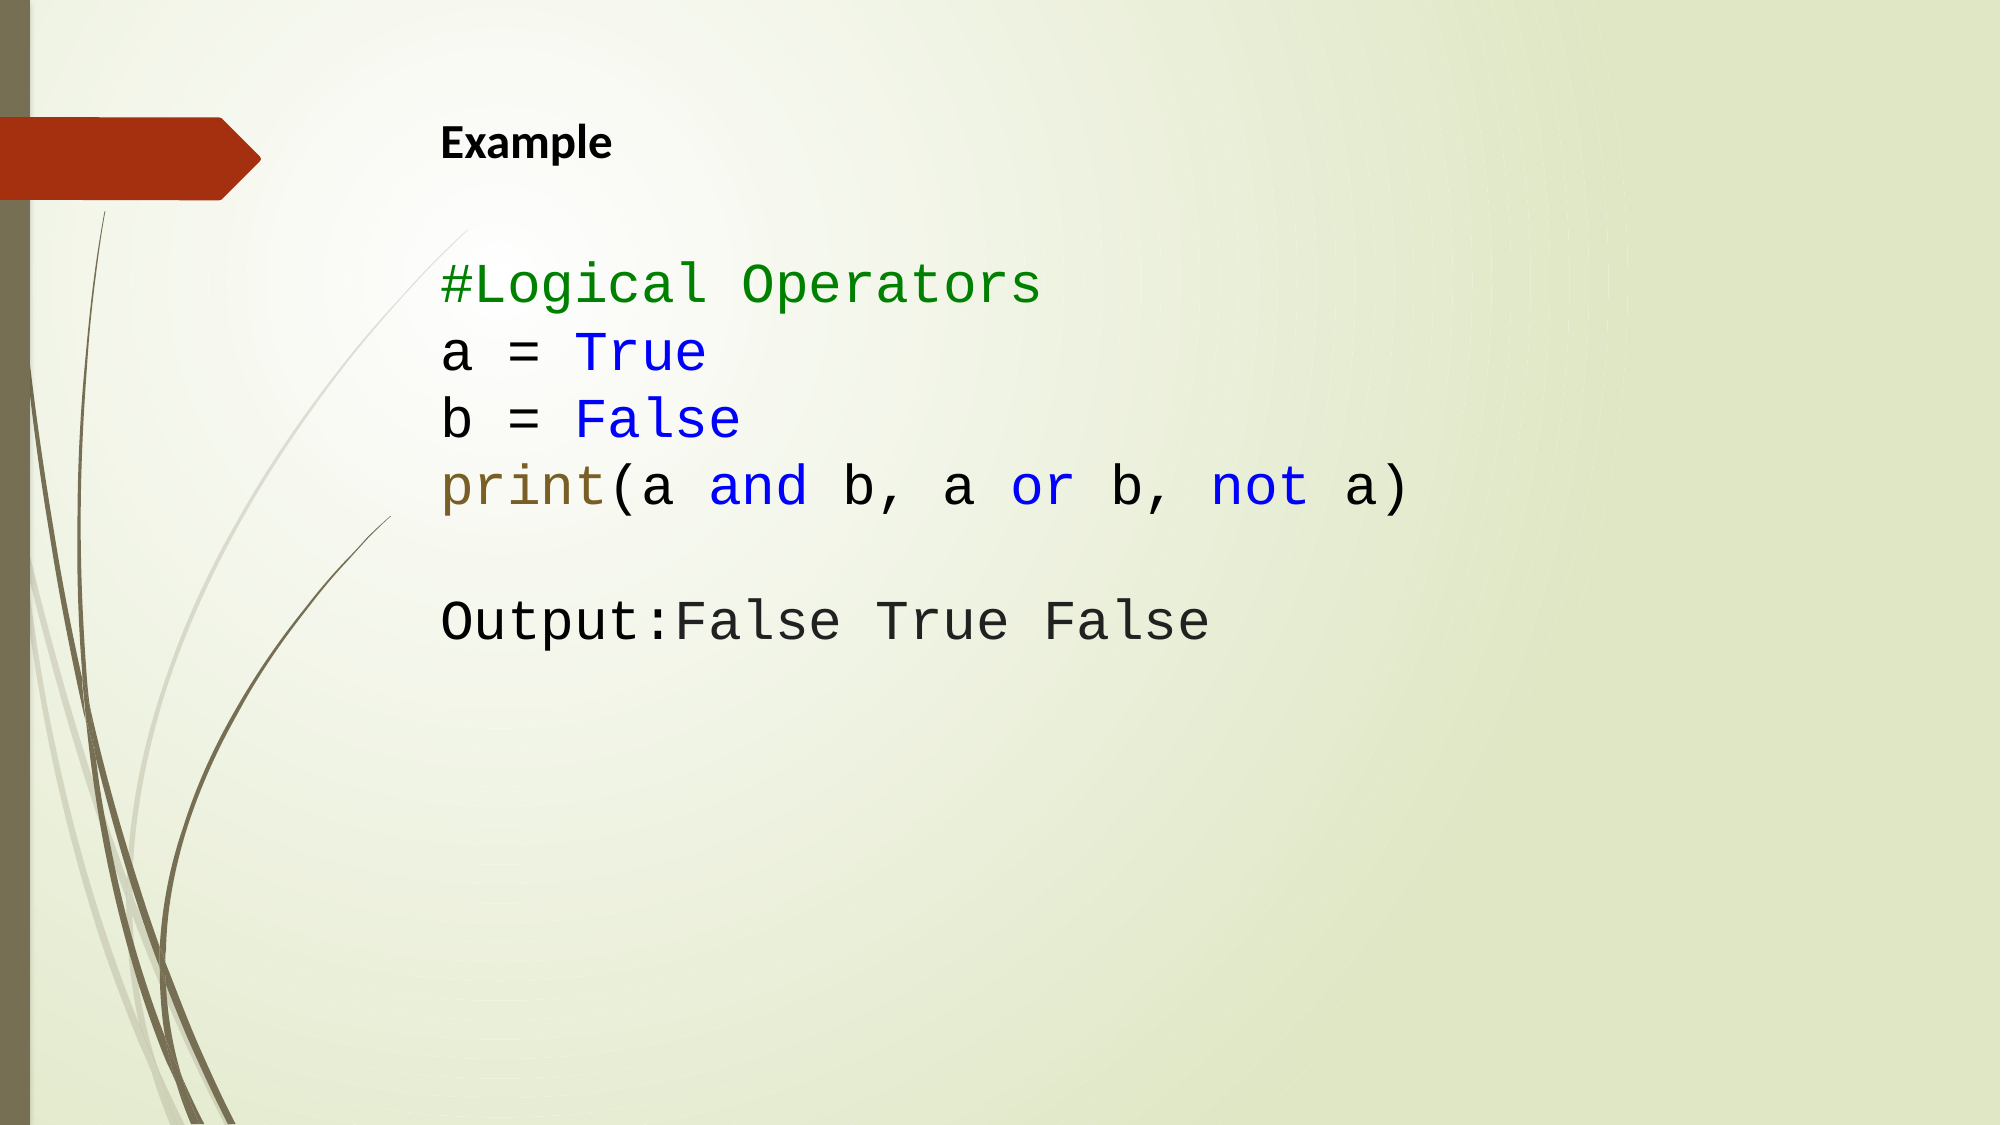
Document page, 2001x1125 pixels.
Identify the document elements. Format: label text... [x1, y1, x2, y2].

title Example #Logical Operators a = True b = False print(a and b, a or b, not a) Output:False True False [425, 102, 1888, 739]
